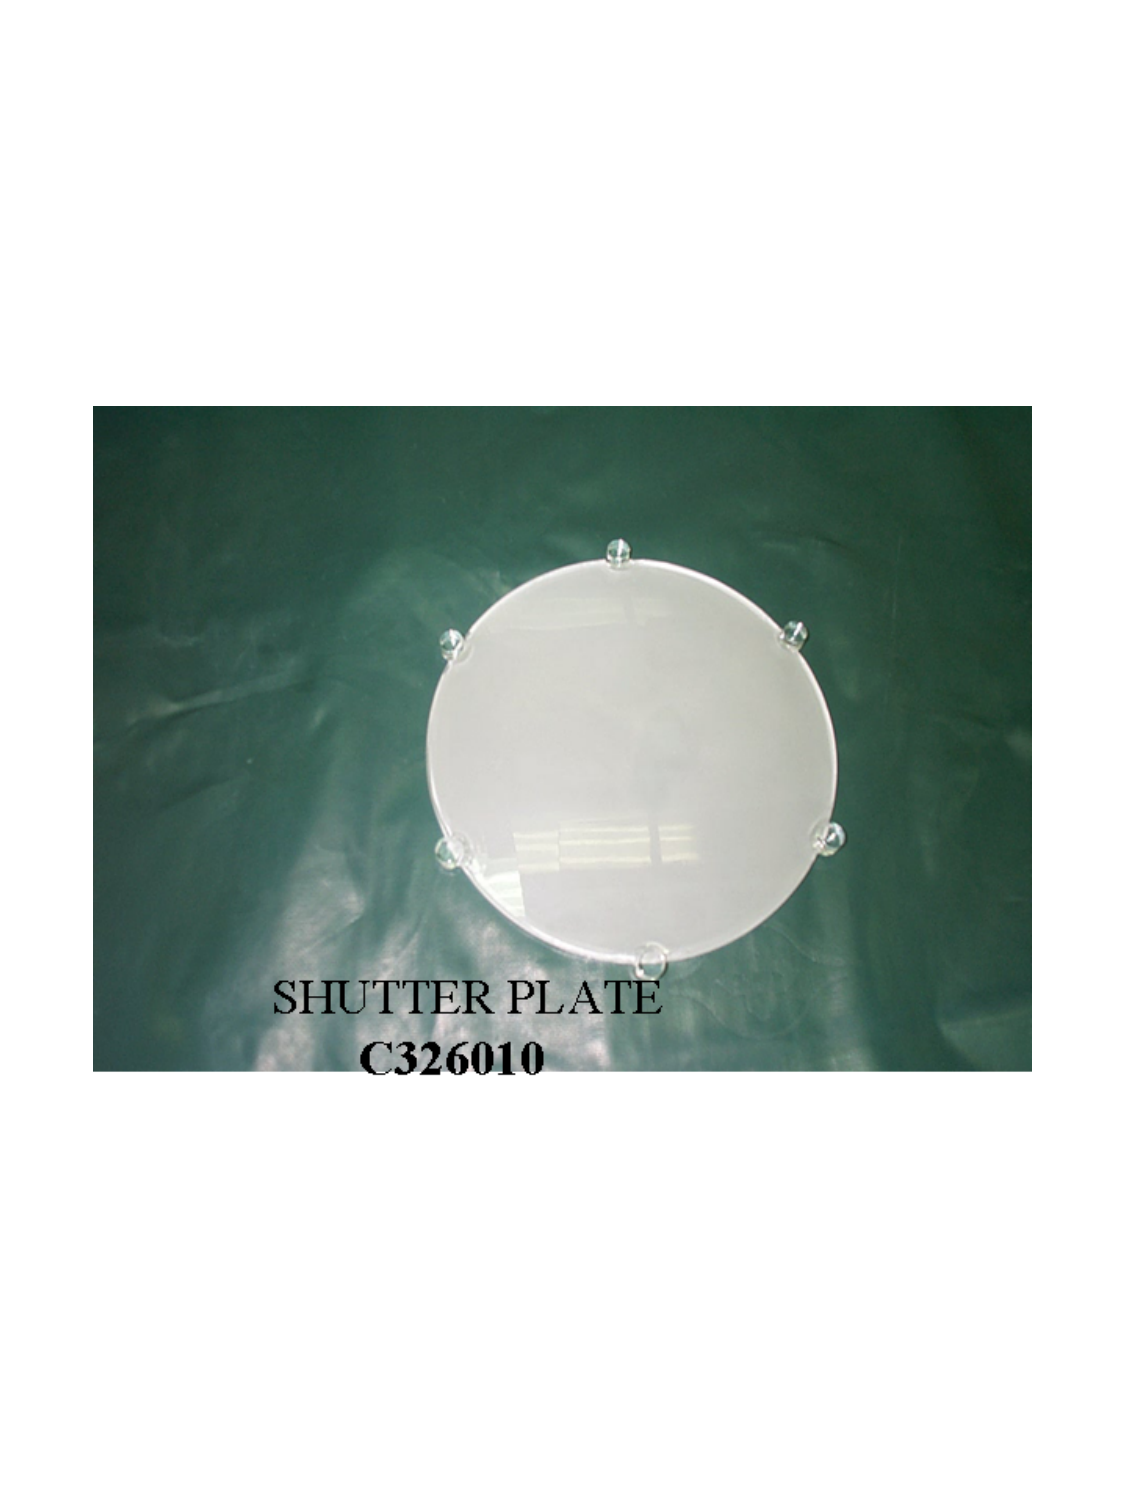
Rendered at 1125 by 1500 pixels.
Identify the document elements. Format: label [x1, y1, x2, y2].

picture [93, 406, 1032, 1094]
